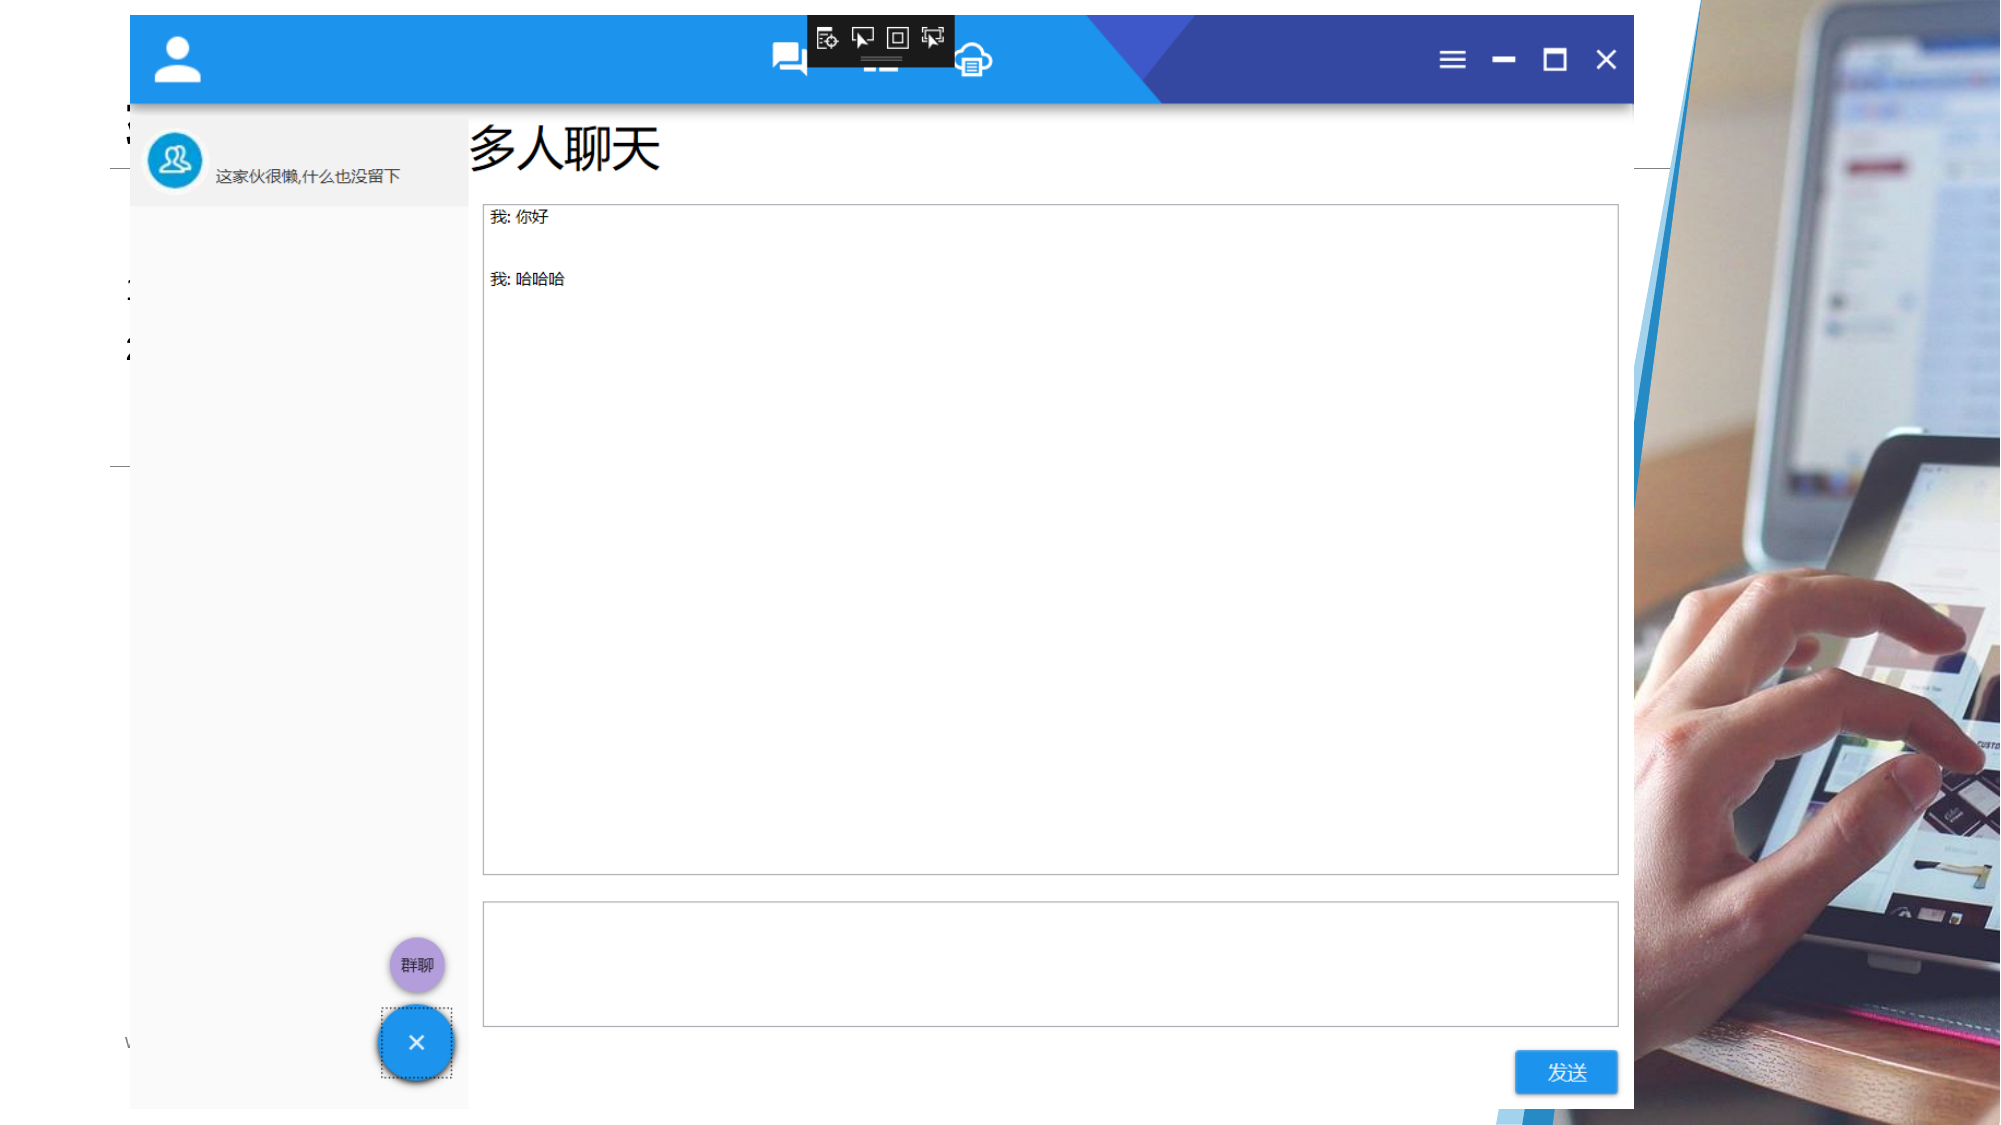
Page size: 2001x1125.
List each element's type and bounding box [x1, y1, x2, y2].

text_box [110, 0, 2000, 1125]
picture [130, 15, 1634, 1109]
